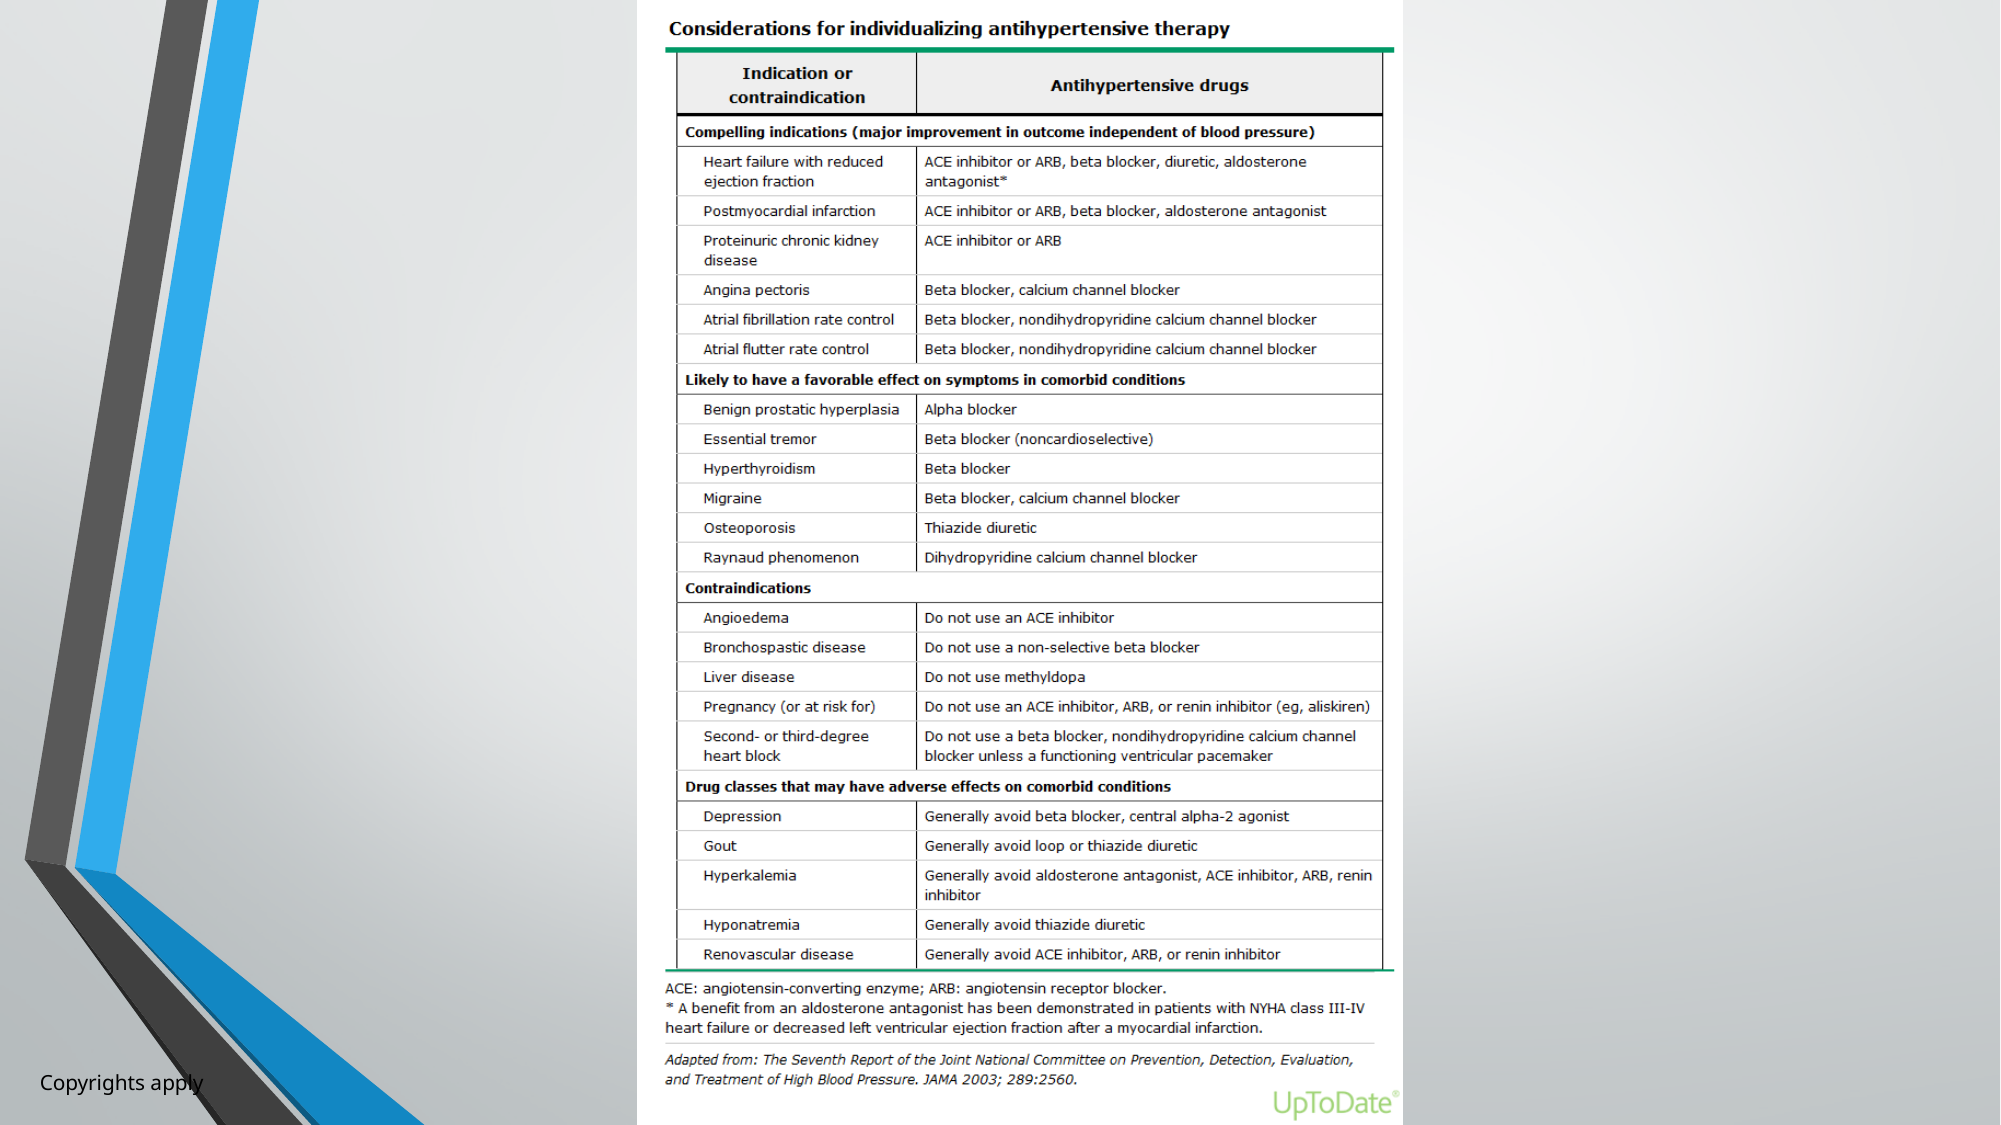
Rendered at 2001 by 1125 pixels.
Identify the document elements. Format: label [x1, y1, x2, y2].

picture [637, 0, 1404, 1125]
